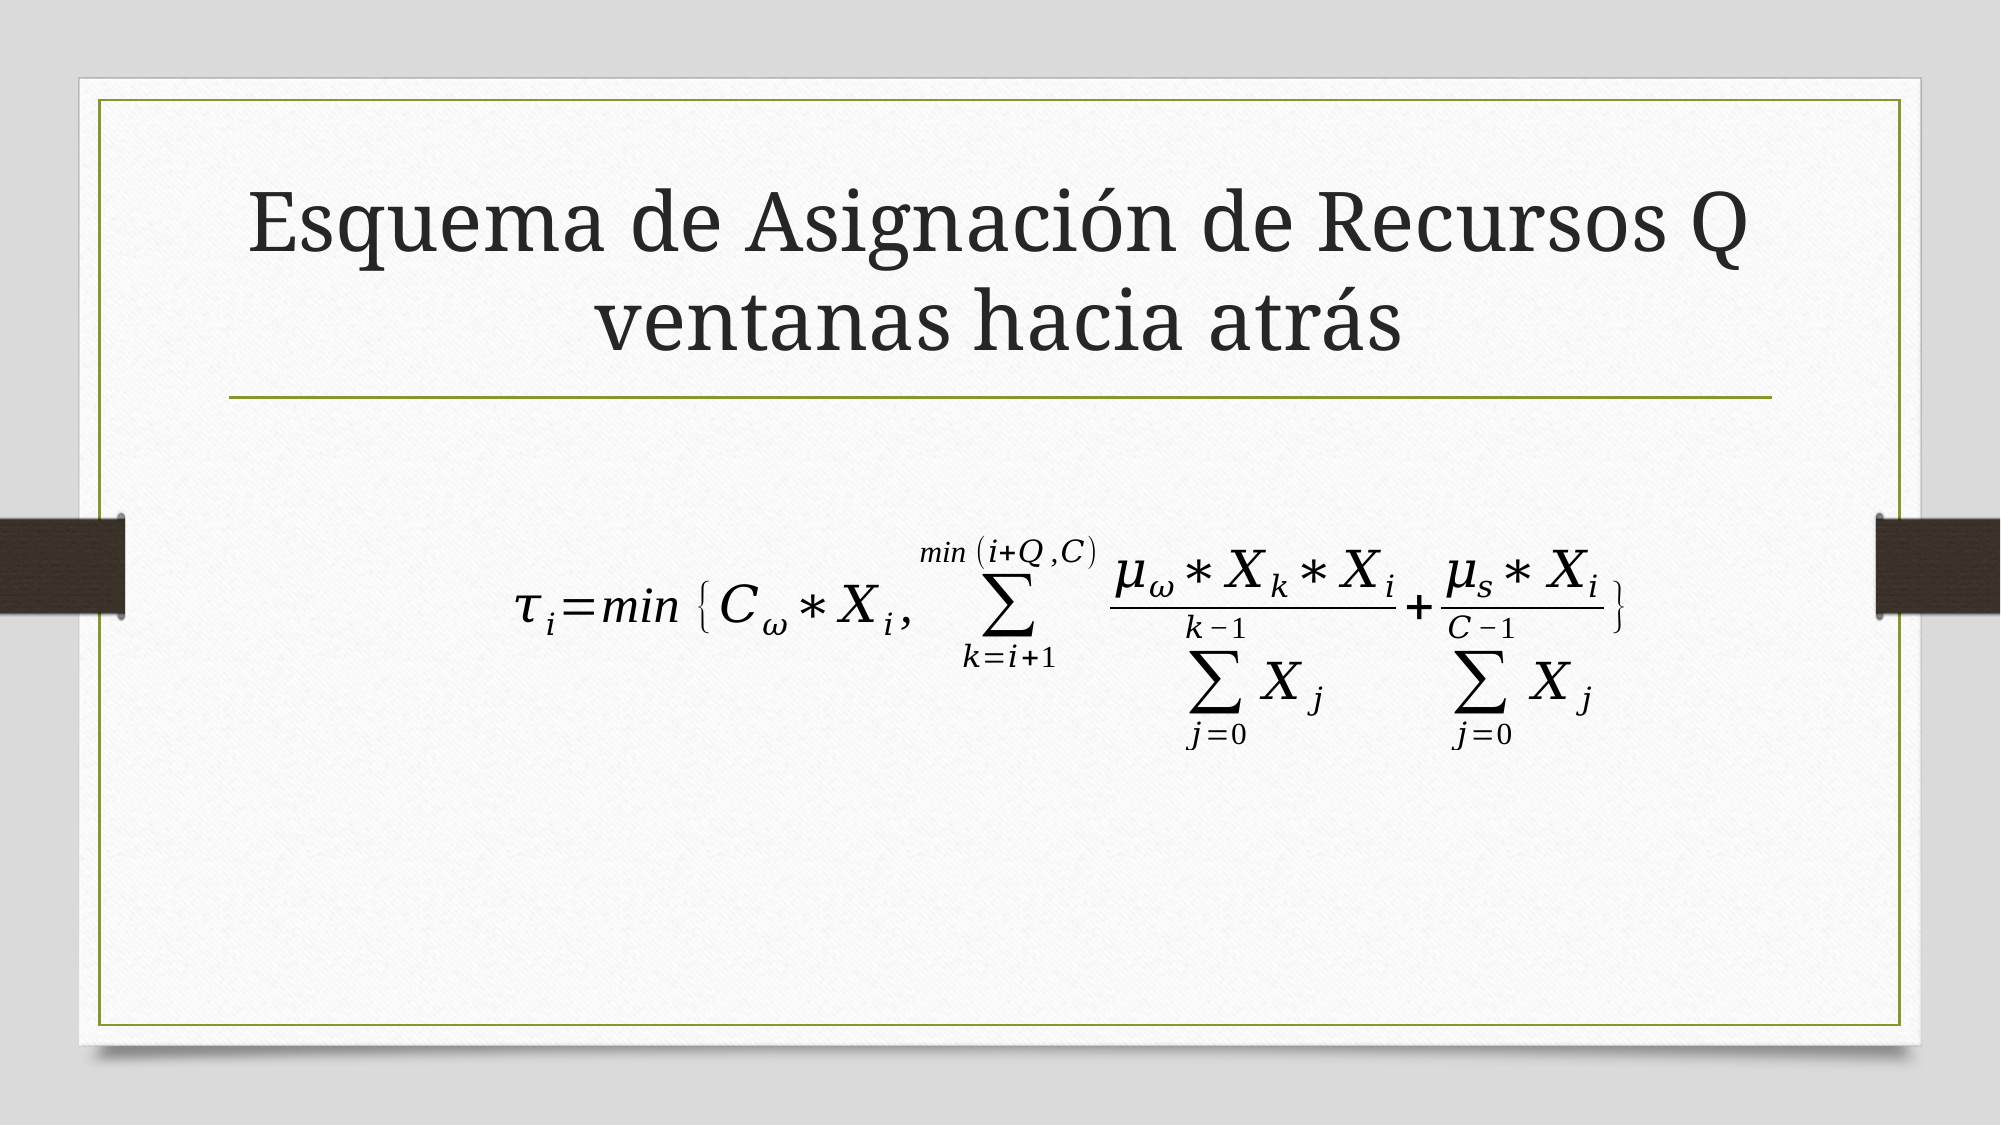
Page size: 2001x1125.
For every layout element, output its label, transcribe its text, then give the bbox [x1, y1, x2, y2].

picture [0, 0, 2001, 1125]
title Esquema de Asignación de Recursos Q ventanas hacia atrás [212, 161, 1788, 375]
